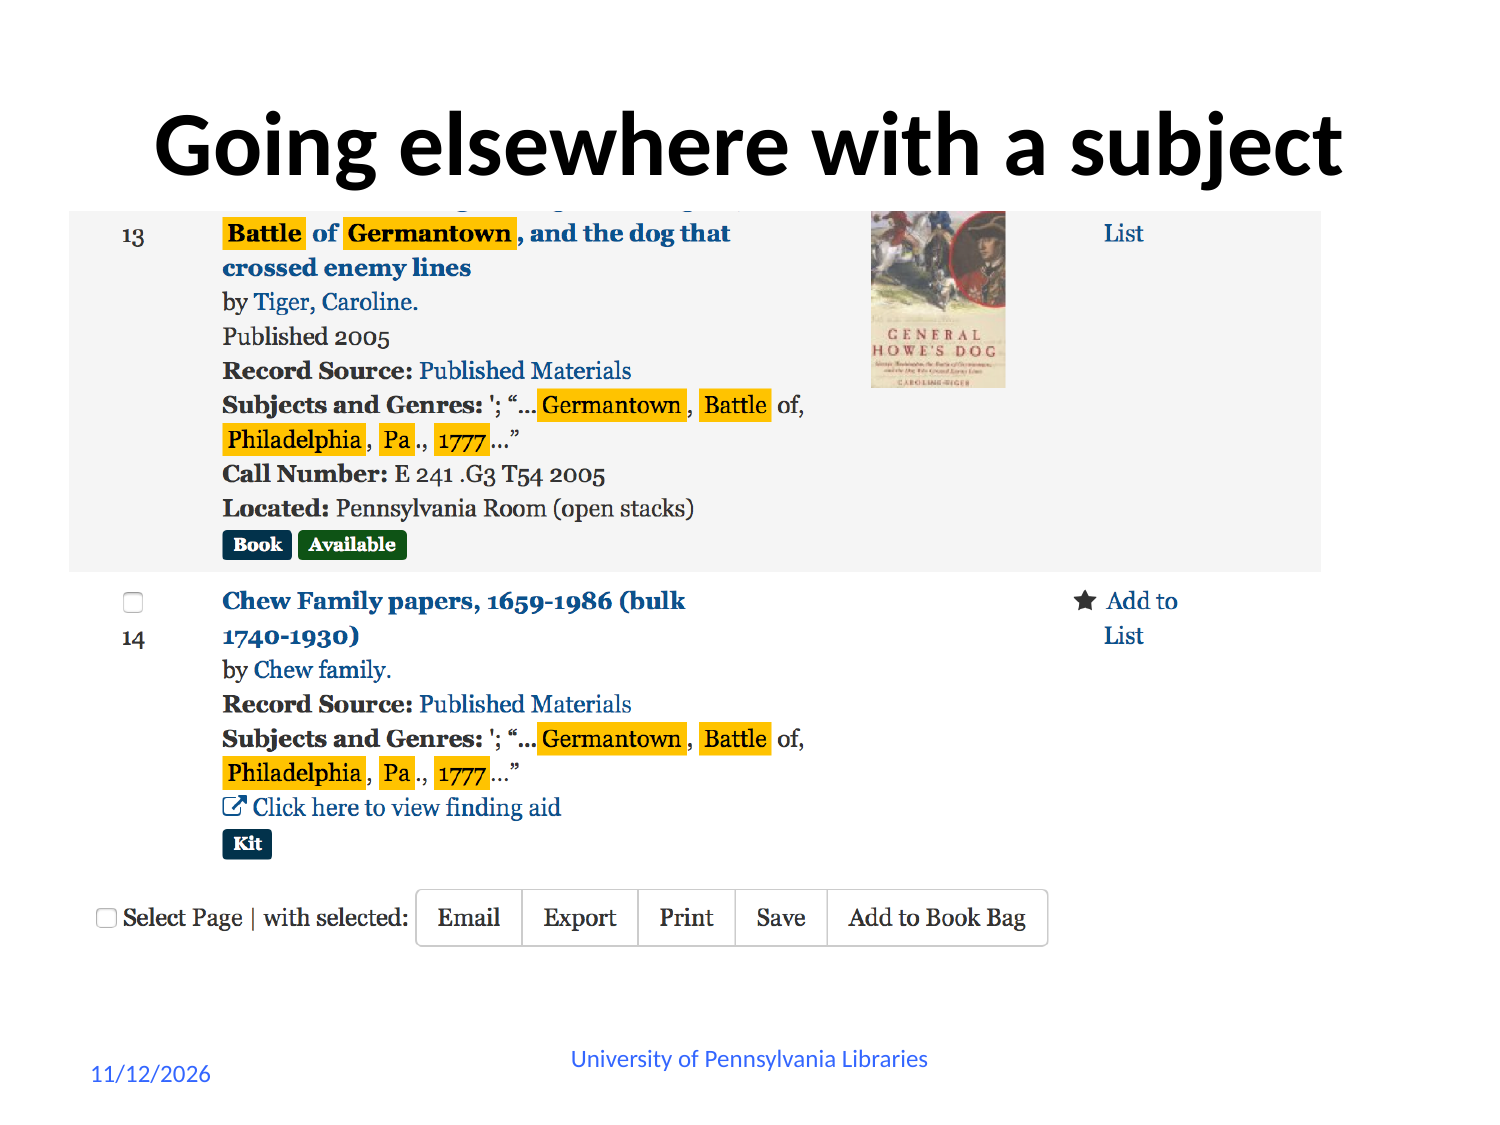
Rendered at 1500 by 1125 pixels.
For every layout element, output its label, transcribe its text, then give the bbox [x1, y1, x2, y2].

footer University of Pennsylvania Libraries [512, 1042, 988, 1103]
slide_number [75, 1042, 425, 1103]
picture [56, 210, 1400, 1012]
title Going elsewhere with a subject [75, 45, 1425, 233]
